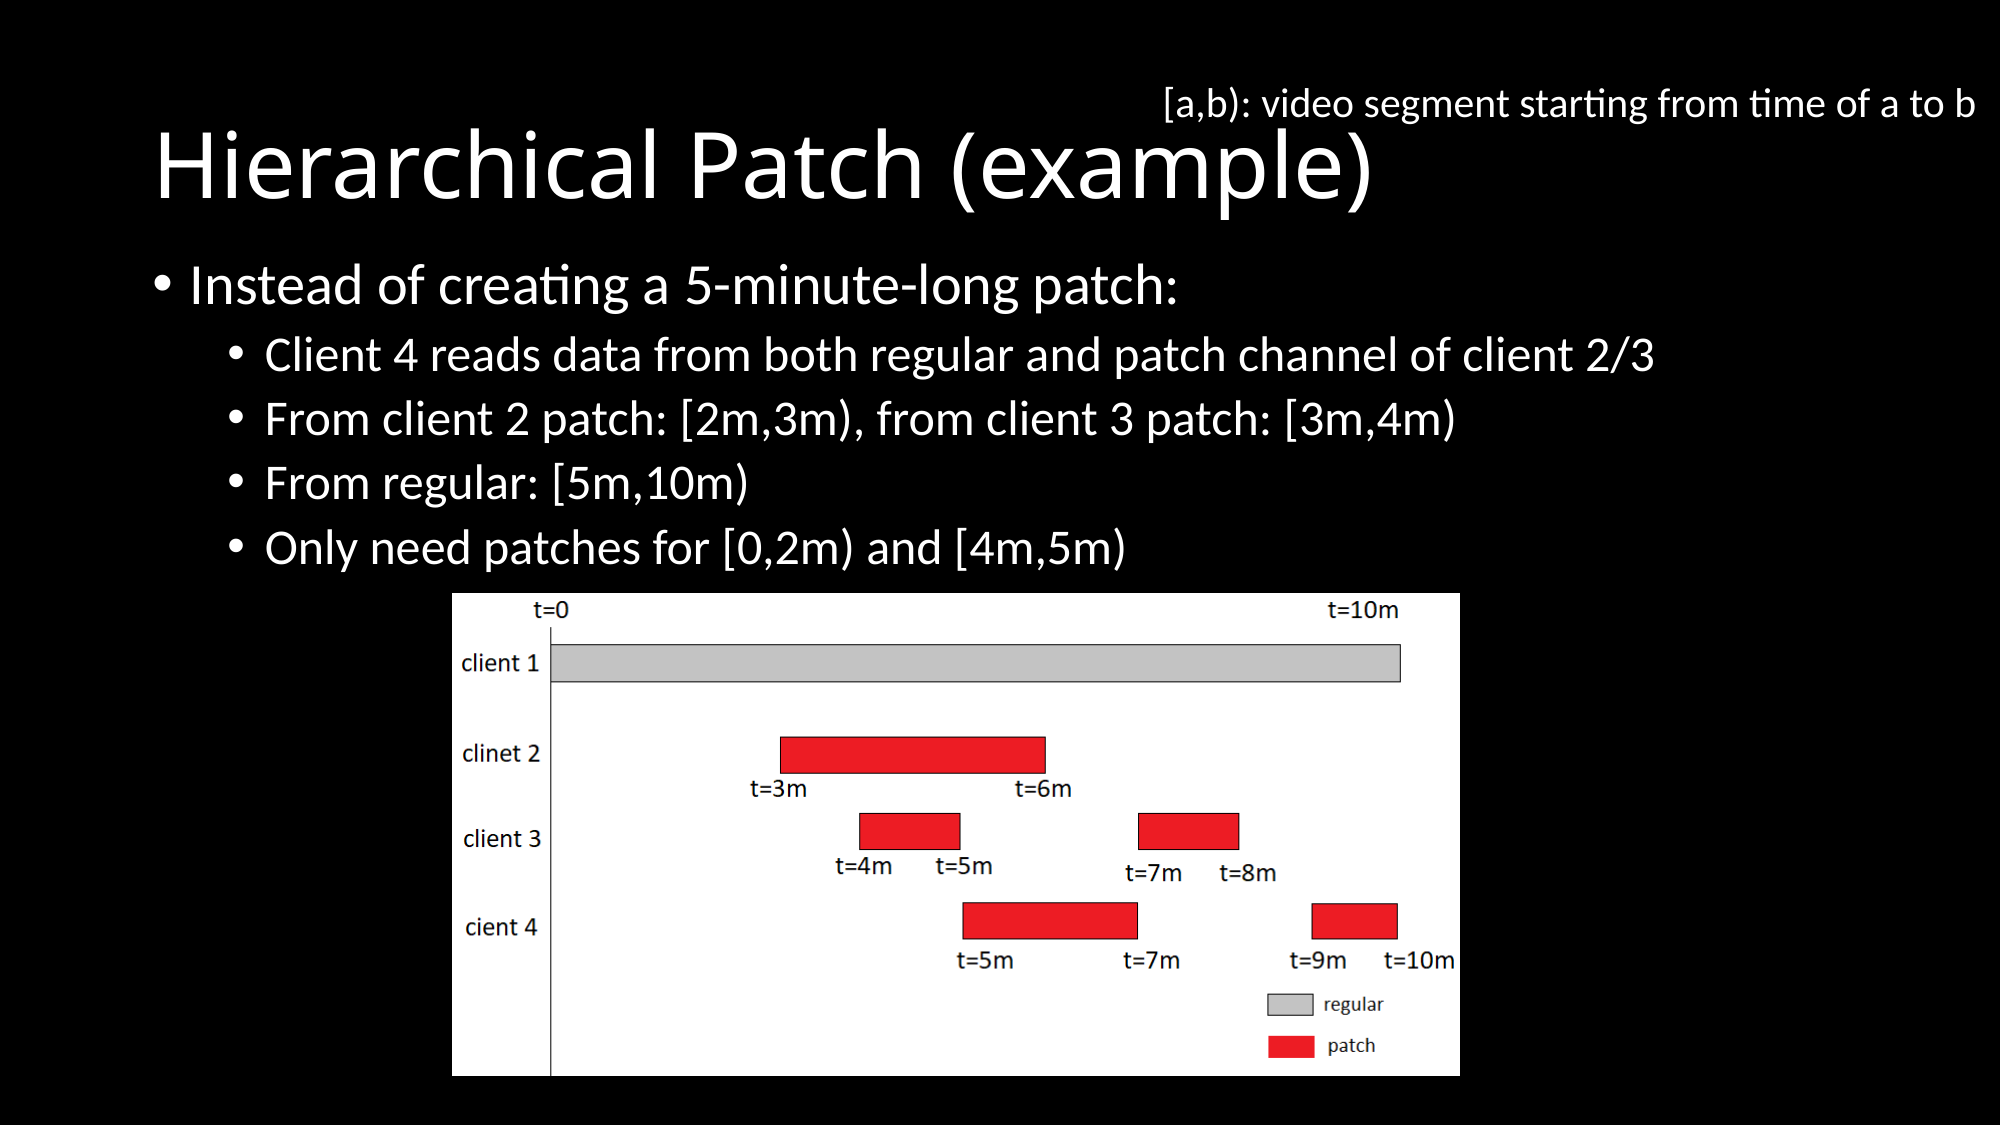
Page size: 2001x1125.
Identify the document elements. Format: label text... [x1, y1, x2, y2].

picture [452, 593, 1460, 1076]
title Hierarchical Patch (example) [137, 59, 1863, 247]
list Instead of creating a 5-minute-long patch: Client 4 reads data from both regular and patch channel of client 2/3 From client 2 patch: [2m,3m), from client 3 patch: [3m,4m) From regular: [5m,10m) Only need patches for [0,2m) and [4m,5m) [137, 247, 1863, 961]
text_box [a,b): video segment starting from time of a to b [1147, 68, 2000, 134]
